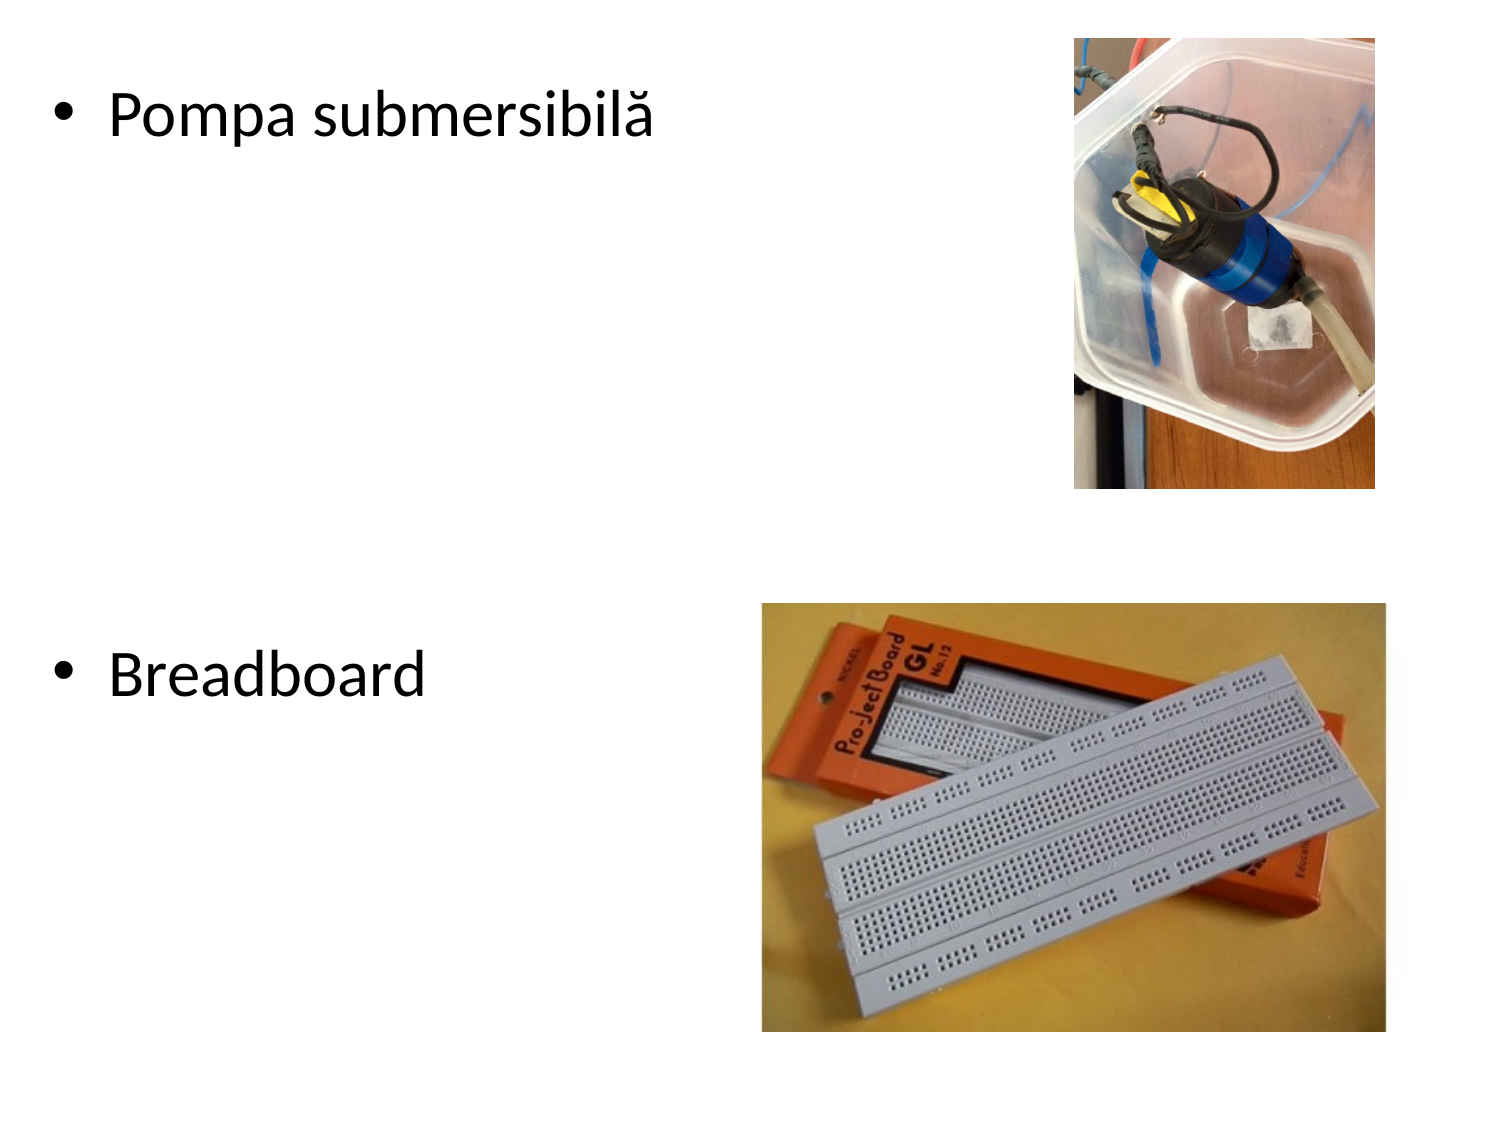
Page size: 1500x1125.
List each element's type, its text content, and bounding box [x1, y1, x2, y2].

picture [684, 603, 1466, 1032]
list Pompa submersibilă Breadboard [37, 62, 1388, 805]
picture [1074, 38, 1376, 490]
